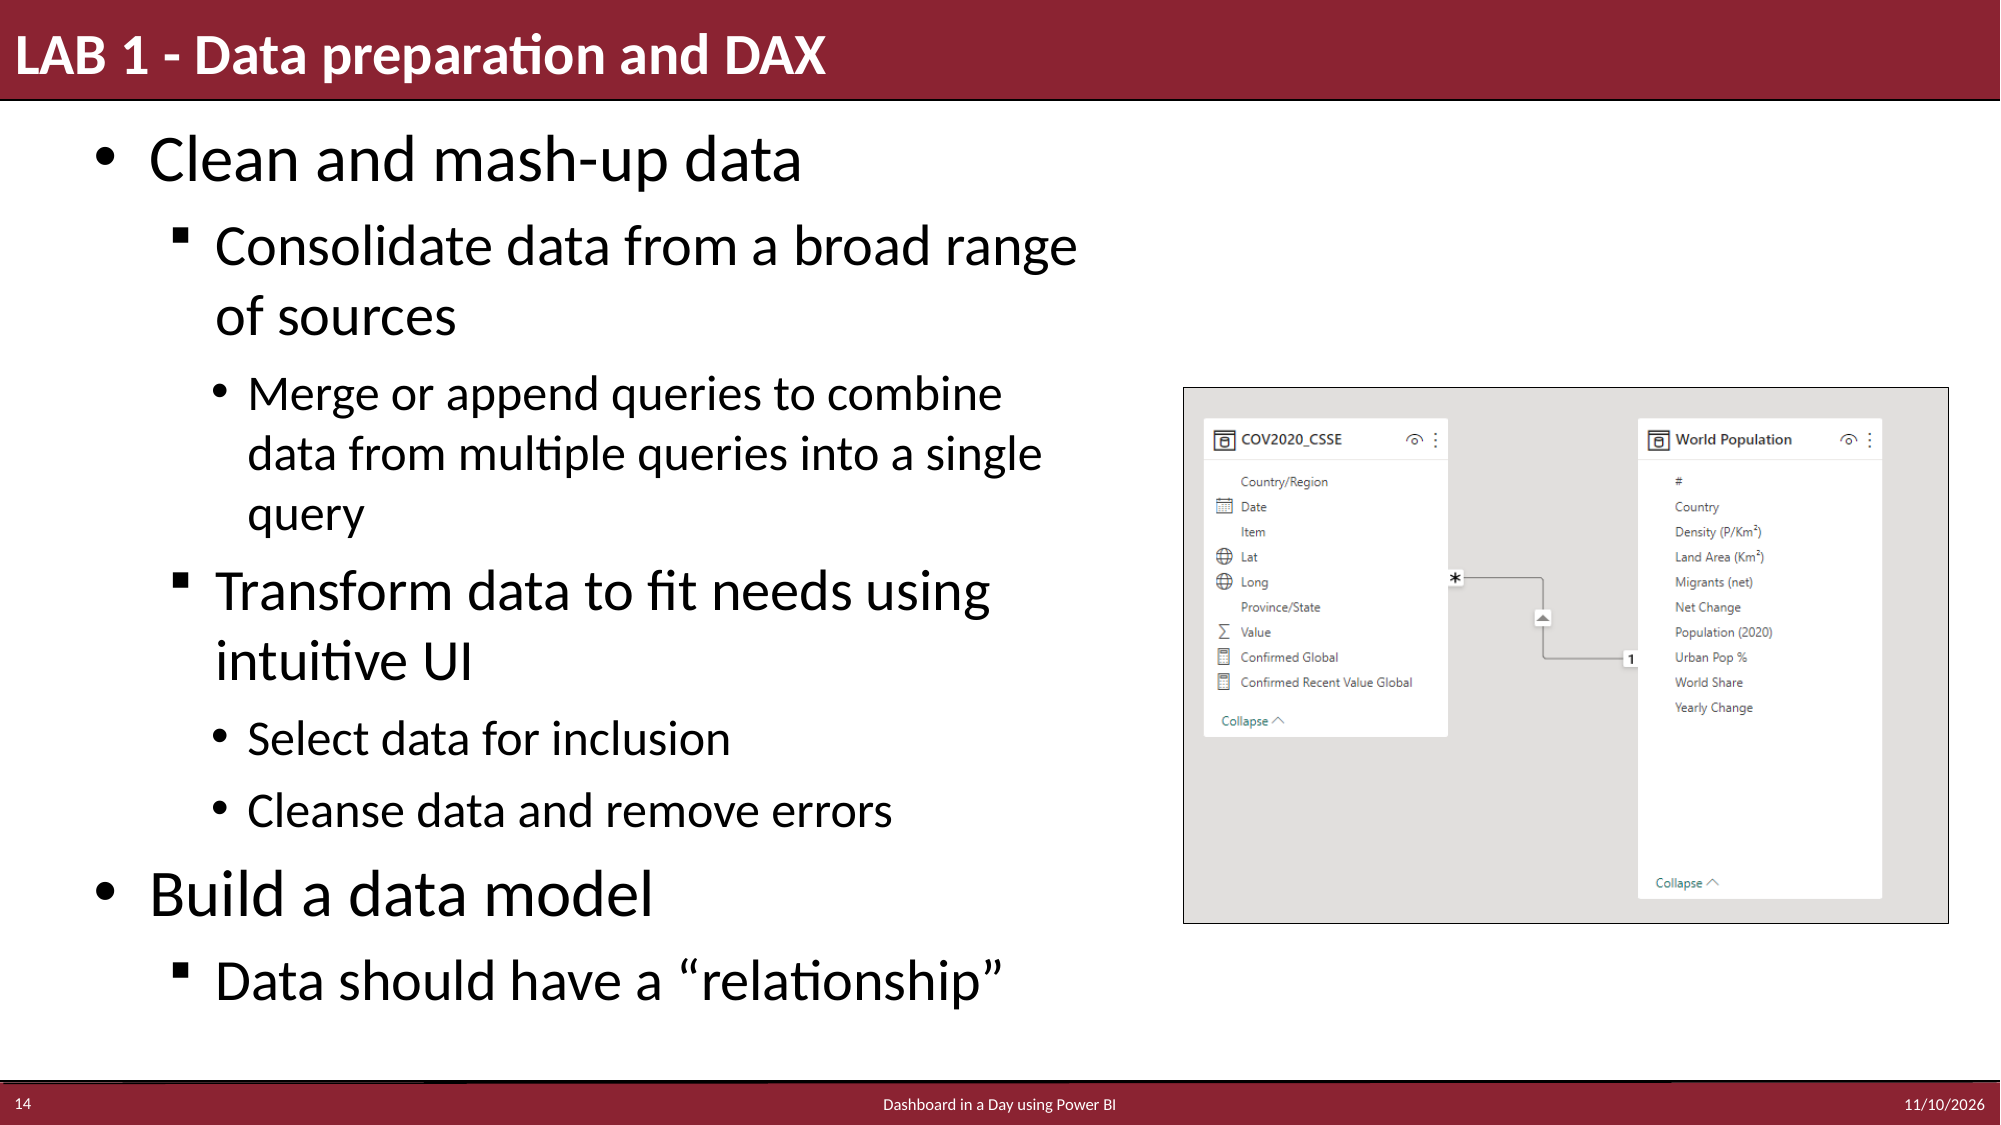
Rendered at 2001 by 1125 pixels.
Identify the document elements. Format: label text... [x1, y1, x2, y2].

slide_number 14 [0, 1081, 97, 1124]
picture [1183, 387, 1949, 924]
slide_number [1833, 1081, 2000, 1125]
list Clean and mash-up data Consolidate data from a broad range of sources Merge or append queries to combine data from multiple queries into a single query Transform data to fit needs using intuitive UI Select data for inclusion Cleanse data and remove errors Build a data model Data should have a “relationship” [78, 107, 1109, 1076]
title LAB 1 - Data preparation and DAX [0, 2, 2000, 100]
